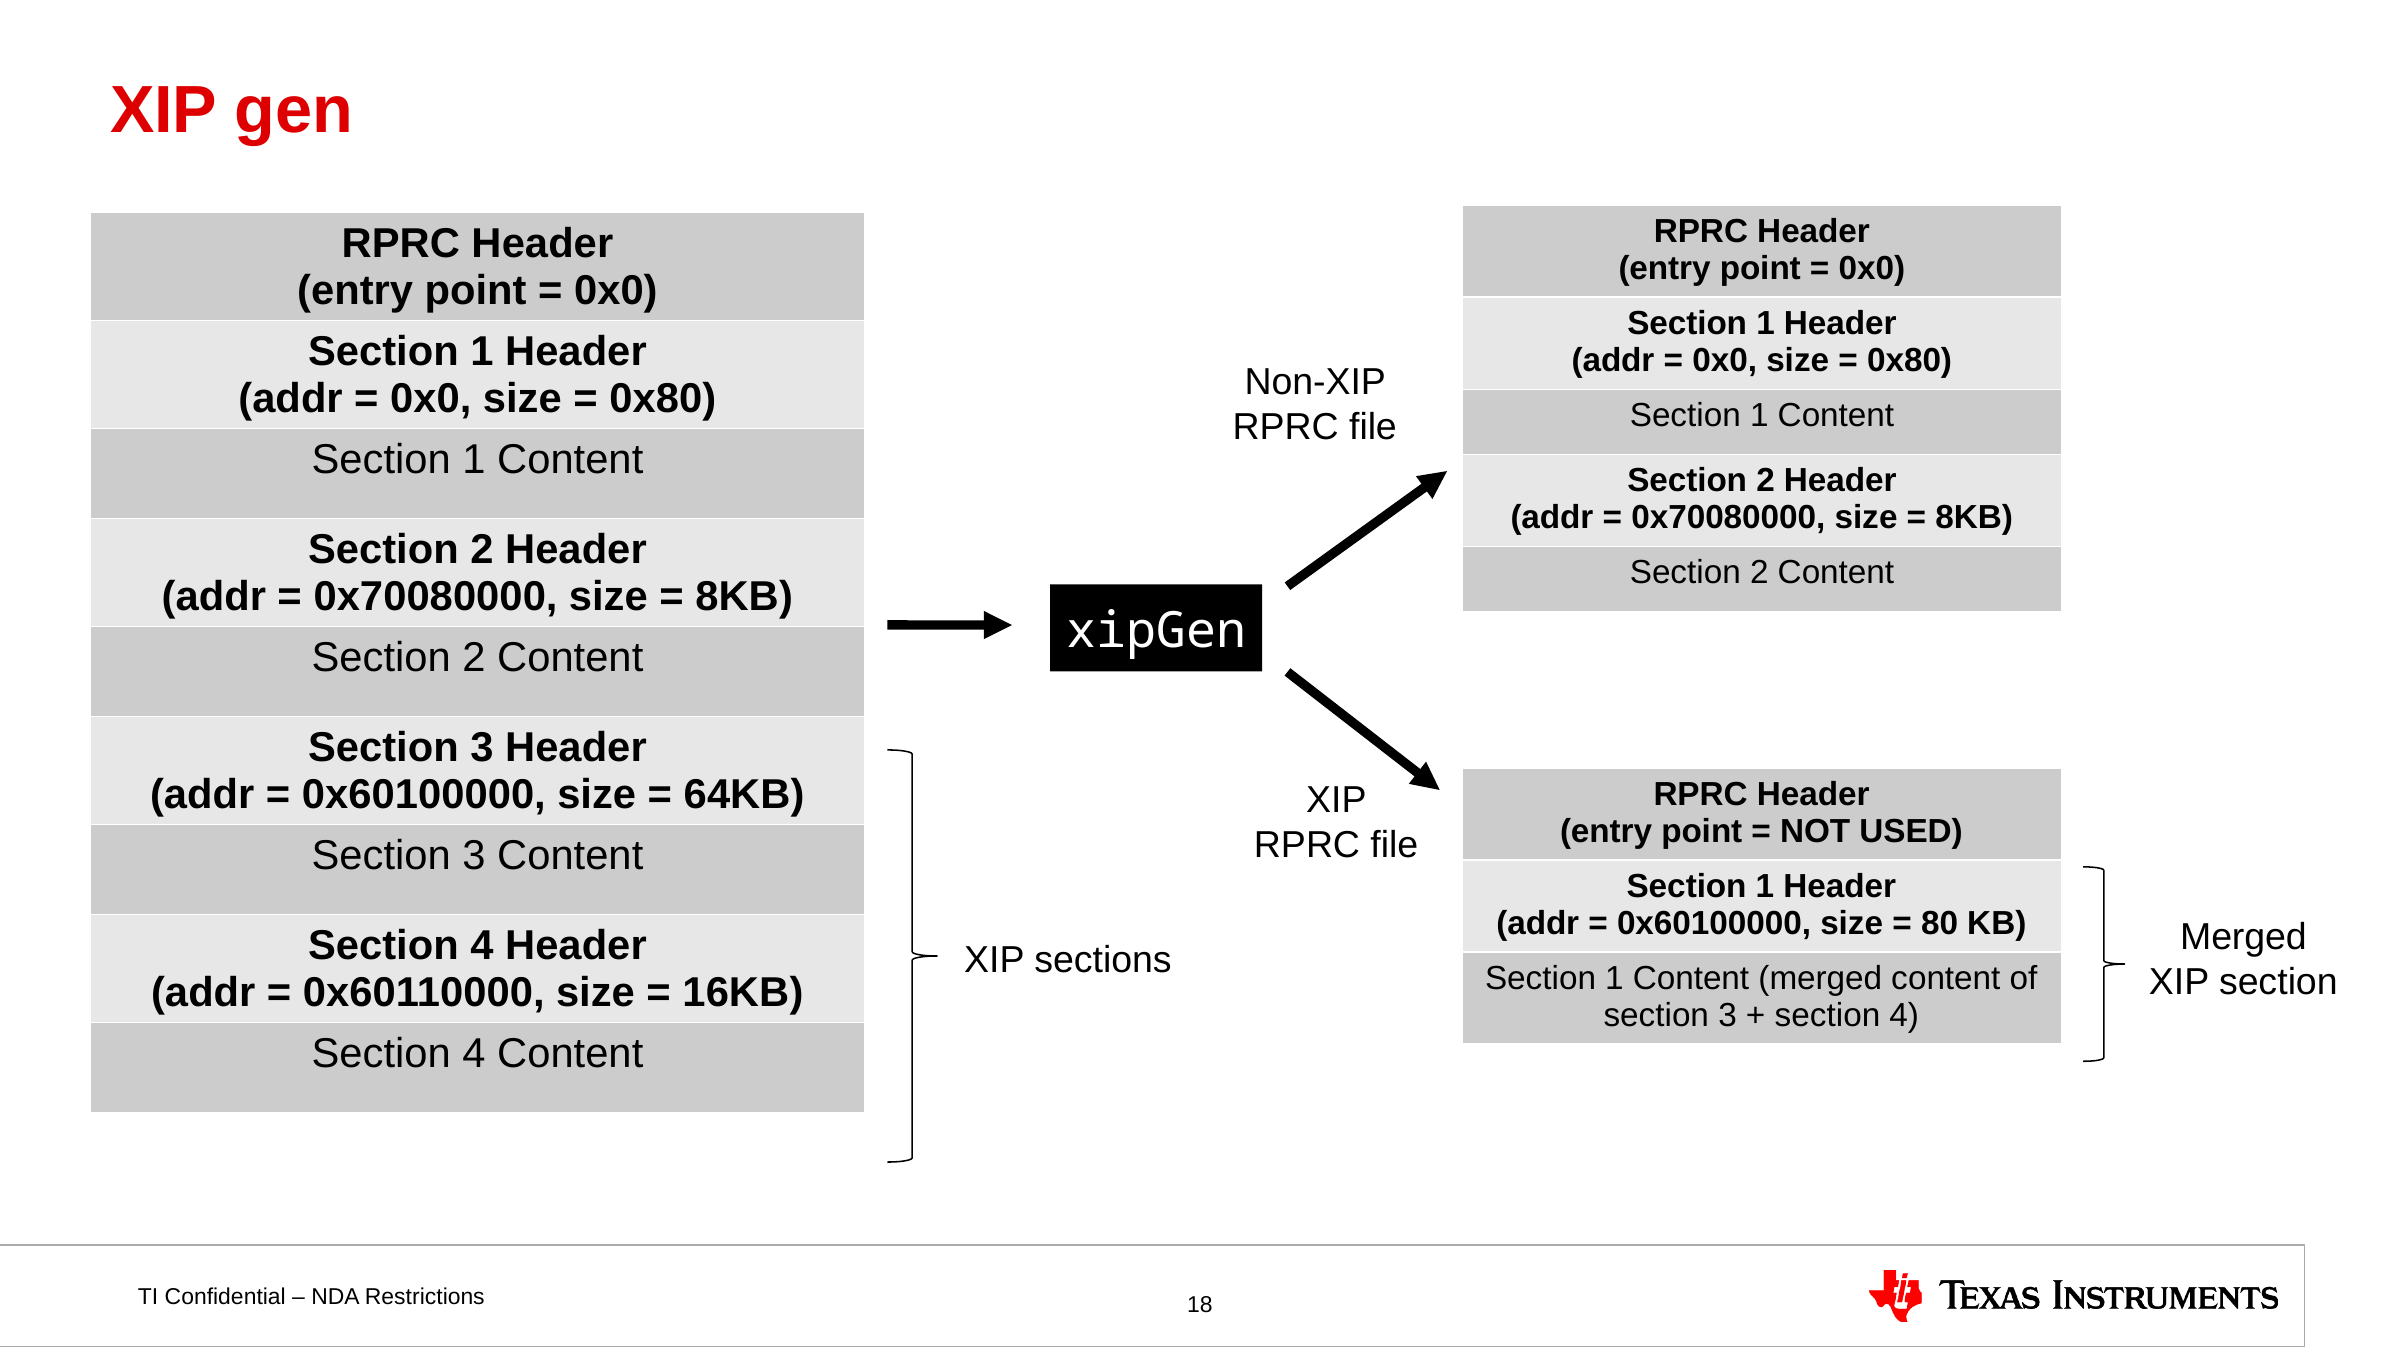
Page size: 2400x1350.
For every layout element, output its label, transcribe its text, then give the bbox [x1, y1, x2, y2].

table_cell Section 1 Content [1463, 390, 2061, 454]
table_cell Section 2 Header (addr = 0x70080000, size = 8KB) [91, 519, 864, 626]
text_box Merged XIP section [2134, 904, 2353, 1009]
text_box 18 [919, 1279, 1480, 1320]
table_cell Section 1 Header (addr = 0x0, size = 0x80) [1463, 298, 2061, 389]
picture [1869, 1270, 2278, 1322]
table_cell Section 1 Header (addr = 0x0, size = 0x80) [91, 321, 864, 428]
text_box [1286, 671, 1412, 767]
table_cell Section 3 Header (addr = 0x60100000, size = 64KB) [91, 717, 864, 824]
text_box [887, 618, 1013, 632]
text_box [887, 749, 938, 1163]
table_cell Section 4 Header (addr = 0x60110000, size = 16KB) [91, 915, 864, 1022]
text_box XIP sections [949, 927, 1187, 987]
text_box XIP gen [90, 45, 2190, 180]
table_header RPRC Header (entry point = NOT USED) [1463, 769, 2061, 859]
table_header RPRC Header (entry point = 0x0) [1463, 206, 2061, 296]
table_cell Section 2 Content [91, 627, 864, 716]
text_box [2083, 866, 2126, 1063]
text_box xipGen [1048, 582, 1264, 674]
text_box XIP RPRC file [1235, 767, 1437, 873]
table_cell Section 1 Content [91, 429, 864, 518]
text_box Non-XIP RPRC file [1190, 349, 1440, 454]
table_cell Section 1 Content (merged content of section 3 + section 4) [1463, 953, 2061, 1043]
table_cell Section 2 Header (addr = 0x70080000, size = 8KB) [1463, 455, 2061, 546]
table_cell Section 4 Content [91, 1023, 864, 1112]
table_cell Section 1 Header (addr = 0x60100000, size = 80 KB) [1463, 861, 2061, 951]
text_box [1287, 471, 1448, 587]
table_header RPRC Header (entry point = 0x0) [91, 213, 864, 320]
table_cell Section 3 Content [91, 825, 864, 914]
table_cell Section 2 Content [1463, 547, 2061, 611]
